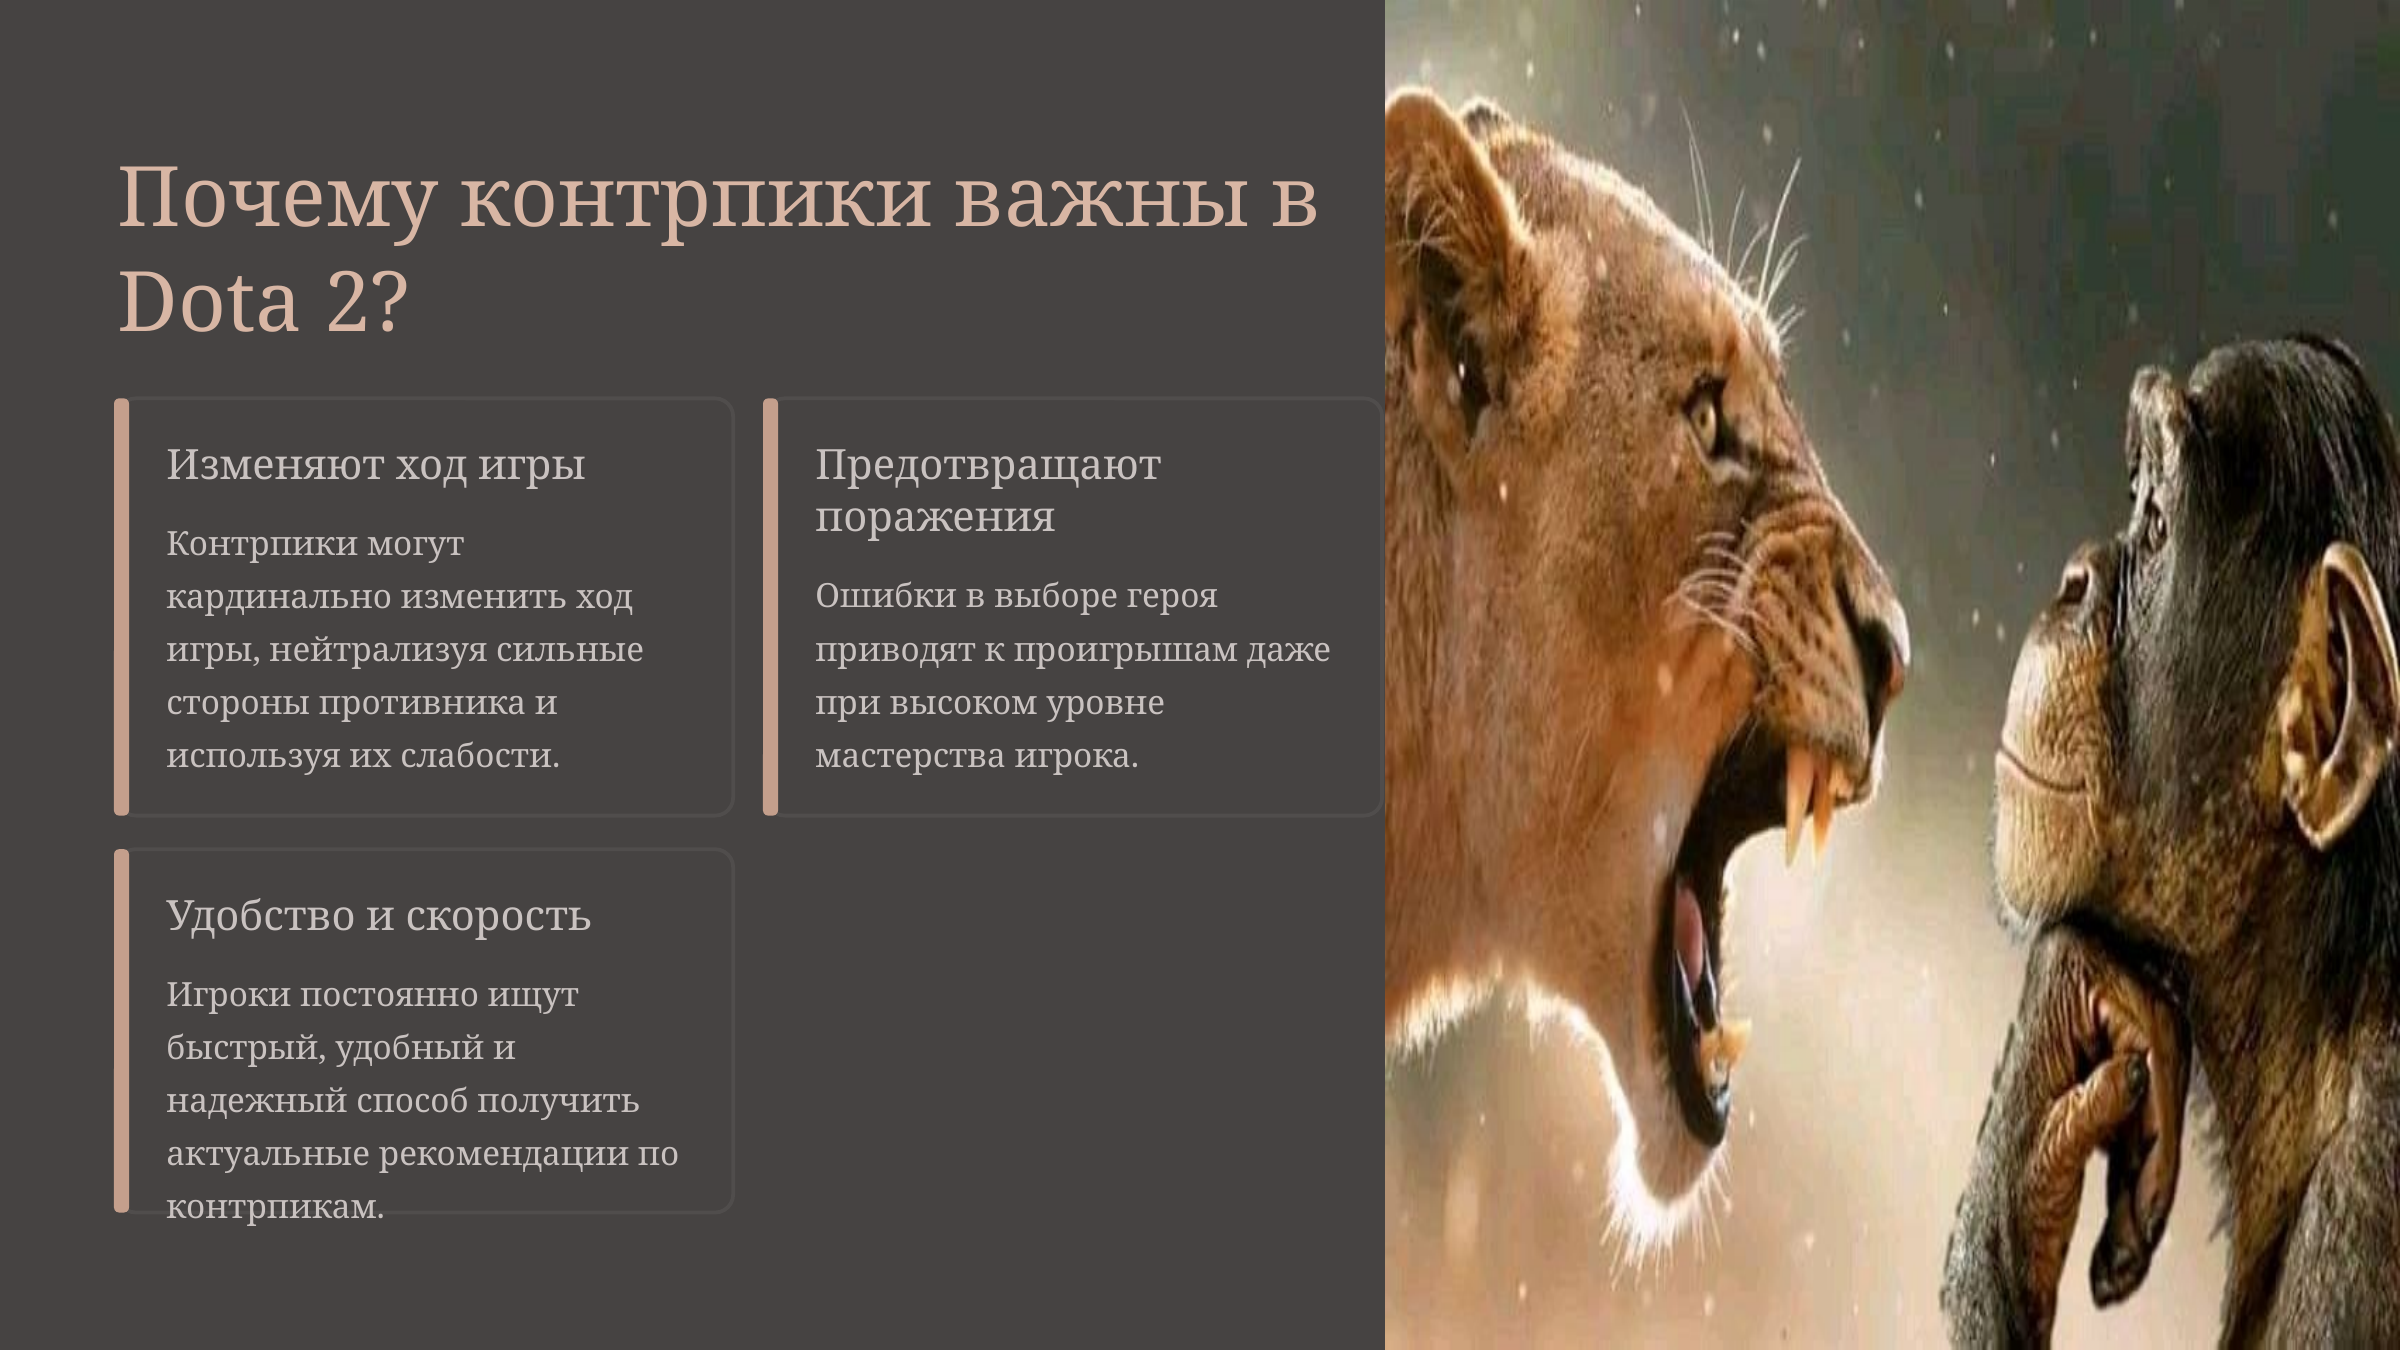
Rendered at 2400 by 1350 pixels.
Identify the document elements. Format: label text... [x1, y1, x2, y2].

text_box Игроки постоянно ищут быстрый, удобный и надежный способ получить актуальные рекомендации по контрпикам. [166, 959, 696, 1176]
text_box Удобство и скорость [166, 886, 588, 940]
text_box [777, 398, 1383, 816]
text_box Почему контрпики важны в Dota 2? [117, 137, 1383, 348]
text_box Предотвращают поражения [815, 435, 1345, 542]
text_box Изменяют ход игры [166, 435, 588, 489]
picture [1385, 0, 2400, 1350]
text_box [762, 398, 779, 816]
text_box [128, 398, 734, 816]
text_box [128, 849, 734, 1213]
text_box [113, 398, 130, 816]
text_box [113, 849, 130, 1213]
text_box Контрпики могут кардинально изменить ход игры, нейтрализуя сильные стороны противника и используя их слабости. [166, 508, 696, 779]
text_box Ошибки в выборе героя приводят к проигрышам даже при высоком уровне мастерства игрока. [815, 561, 1345, 777]
